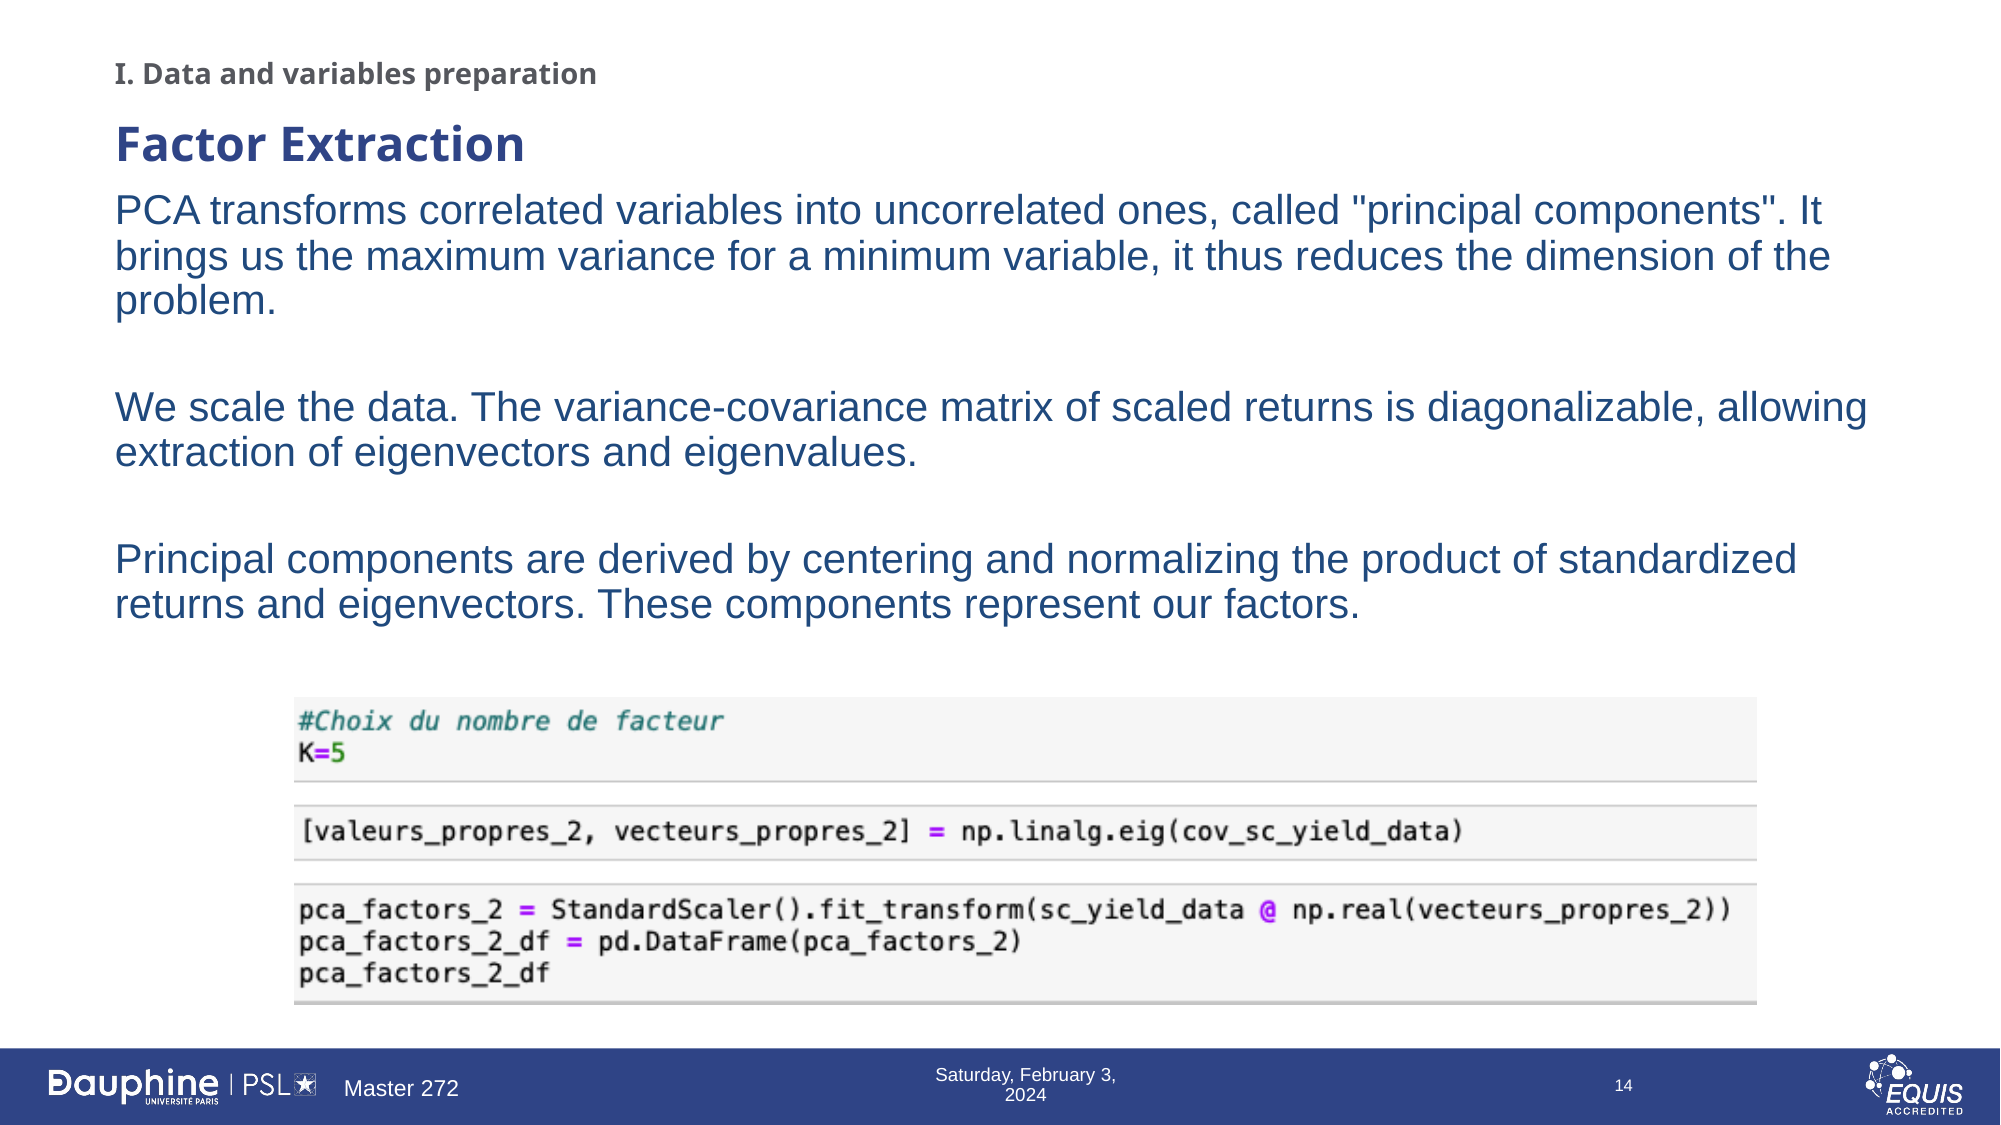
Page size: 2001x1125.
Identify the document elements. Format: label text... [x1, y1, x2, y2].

slide_number 14 [1599, 1069, 1857, 1105]
footer Master 272 [328, 1057, 864, 1118]
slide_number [907, 1055, 1145, 1116]
list I. Data and variables preparation [99, 47, 1709, 104]
picture [294, 697, 1758, 1006]
title Factor Extraction [99, 103, 1900, 182]
picture [43, 1063, 321, 1110]
list PCA transforms correlated variables into uncorrelated ones, called "principal components". It brings us the maximum variance for a minimum variable, it thus reduces the dimension of the problem. We scale the data. The variance-covariance matrix of scaled returns is diagonalizable, allowing extraction of eigenvectors and eigenvalues. Principal components are derived by centering and normalizing the product of standardized returns and eigenvectors. These components represent our factors. [99, 182, 1900, 1005]
